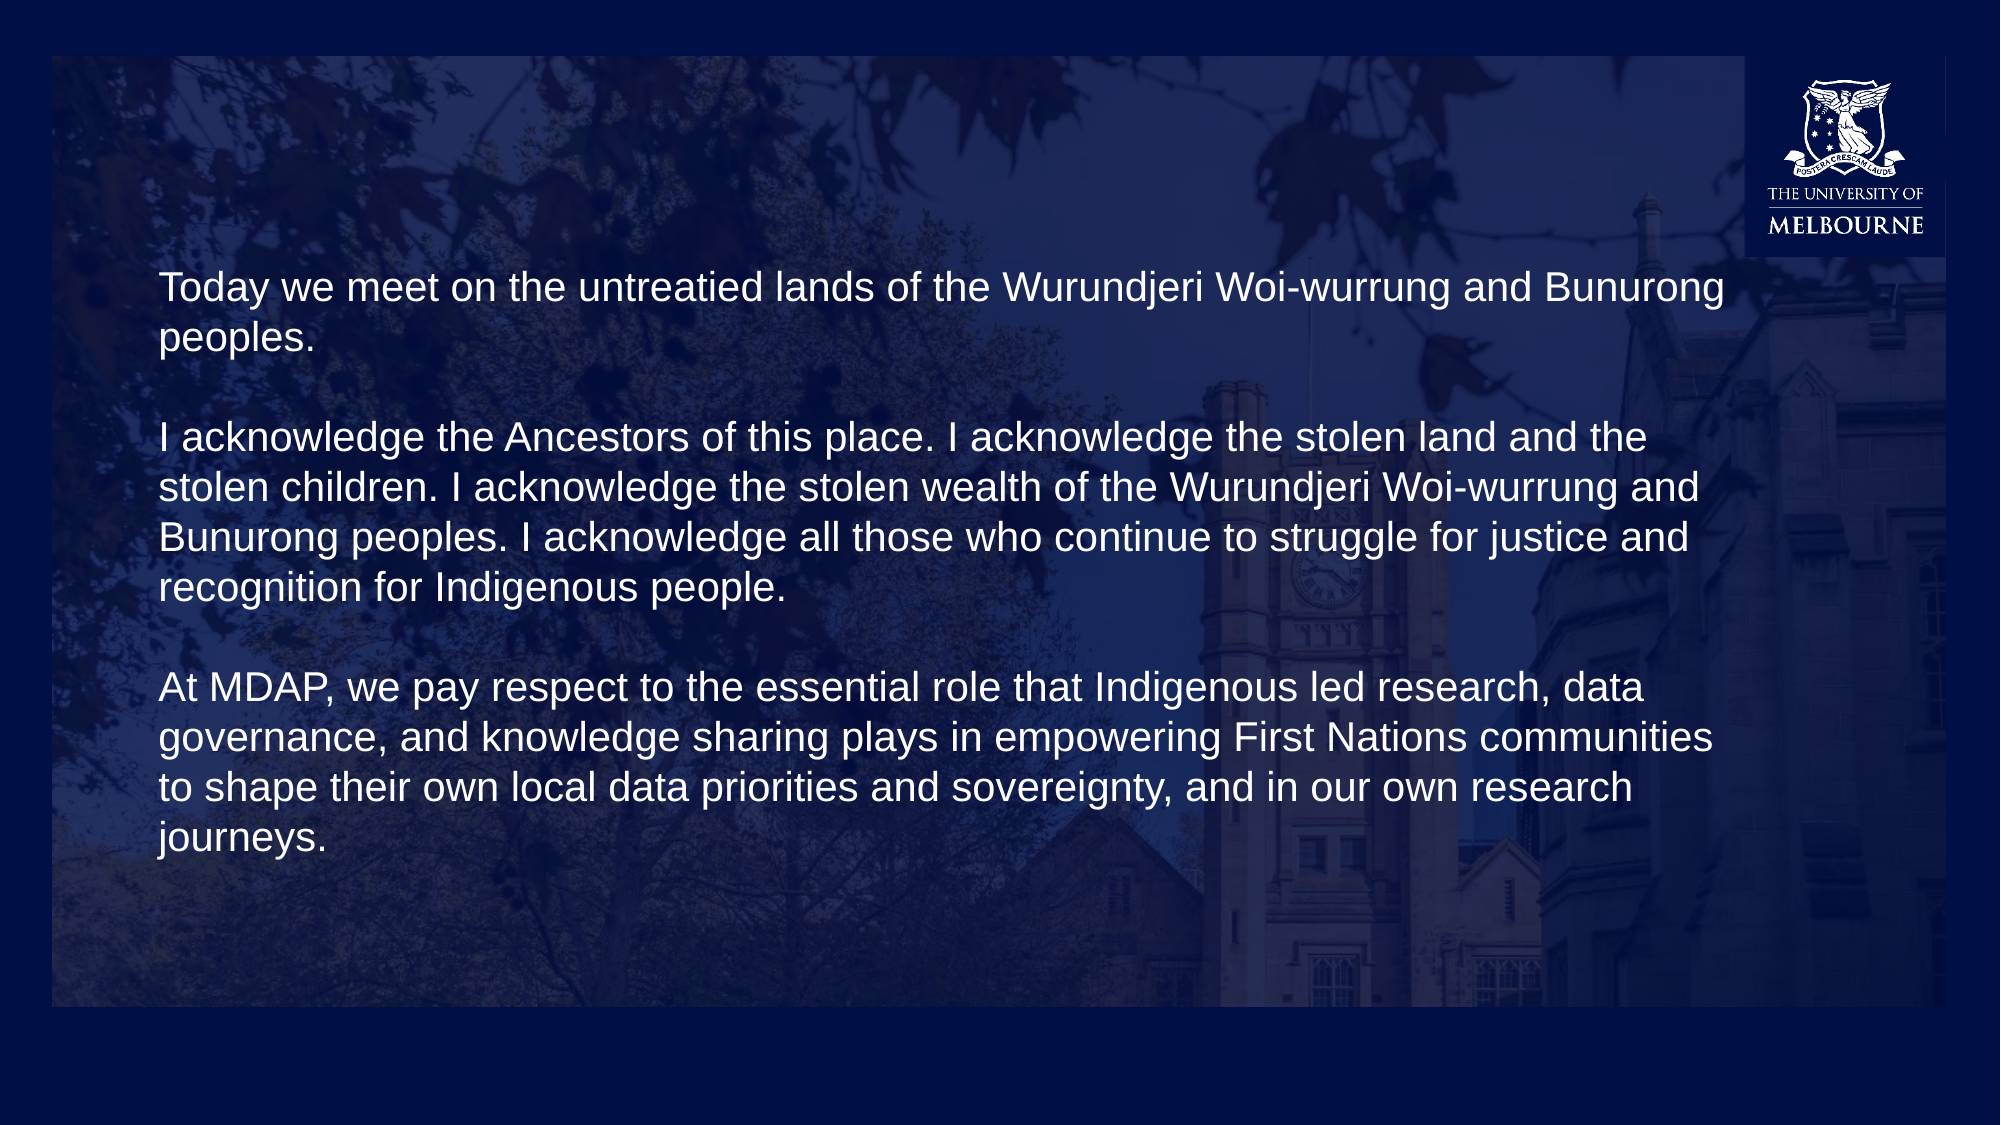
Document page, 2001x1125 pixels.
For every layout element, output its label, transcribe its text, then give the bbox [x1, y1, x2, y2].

text_box Today we meet on the untreatied lands of the Wurundjeri Woi-wurrung and Bunurong peoples. I acknowledge the Ancestors of this place. I acknowledge the stolen land and the stolen children. I acknowledge the stolen wealth of the Wurundjeri Woi-wurrung and Bunurong peoples. I acknowledge all those who continue to struggle for justice and recognition for Indigenous people. At MDAP, we pay respect to the essential role that Indigenous led research, data governance, and knowledge sharing plays in empowering First Nations communities to shape their own local data priorities and sovereignty, and in our own research journeys. [143, 251, 1756, 867]
picture [1744, 56, 1946, 257]
